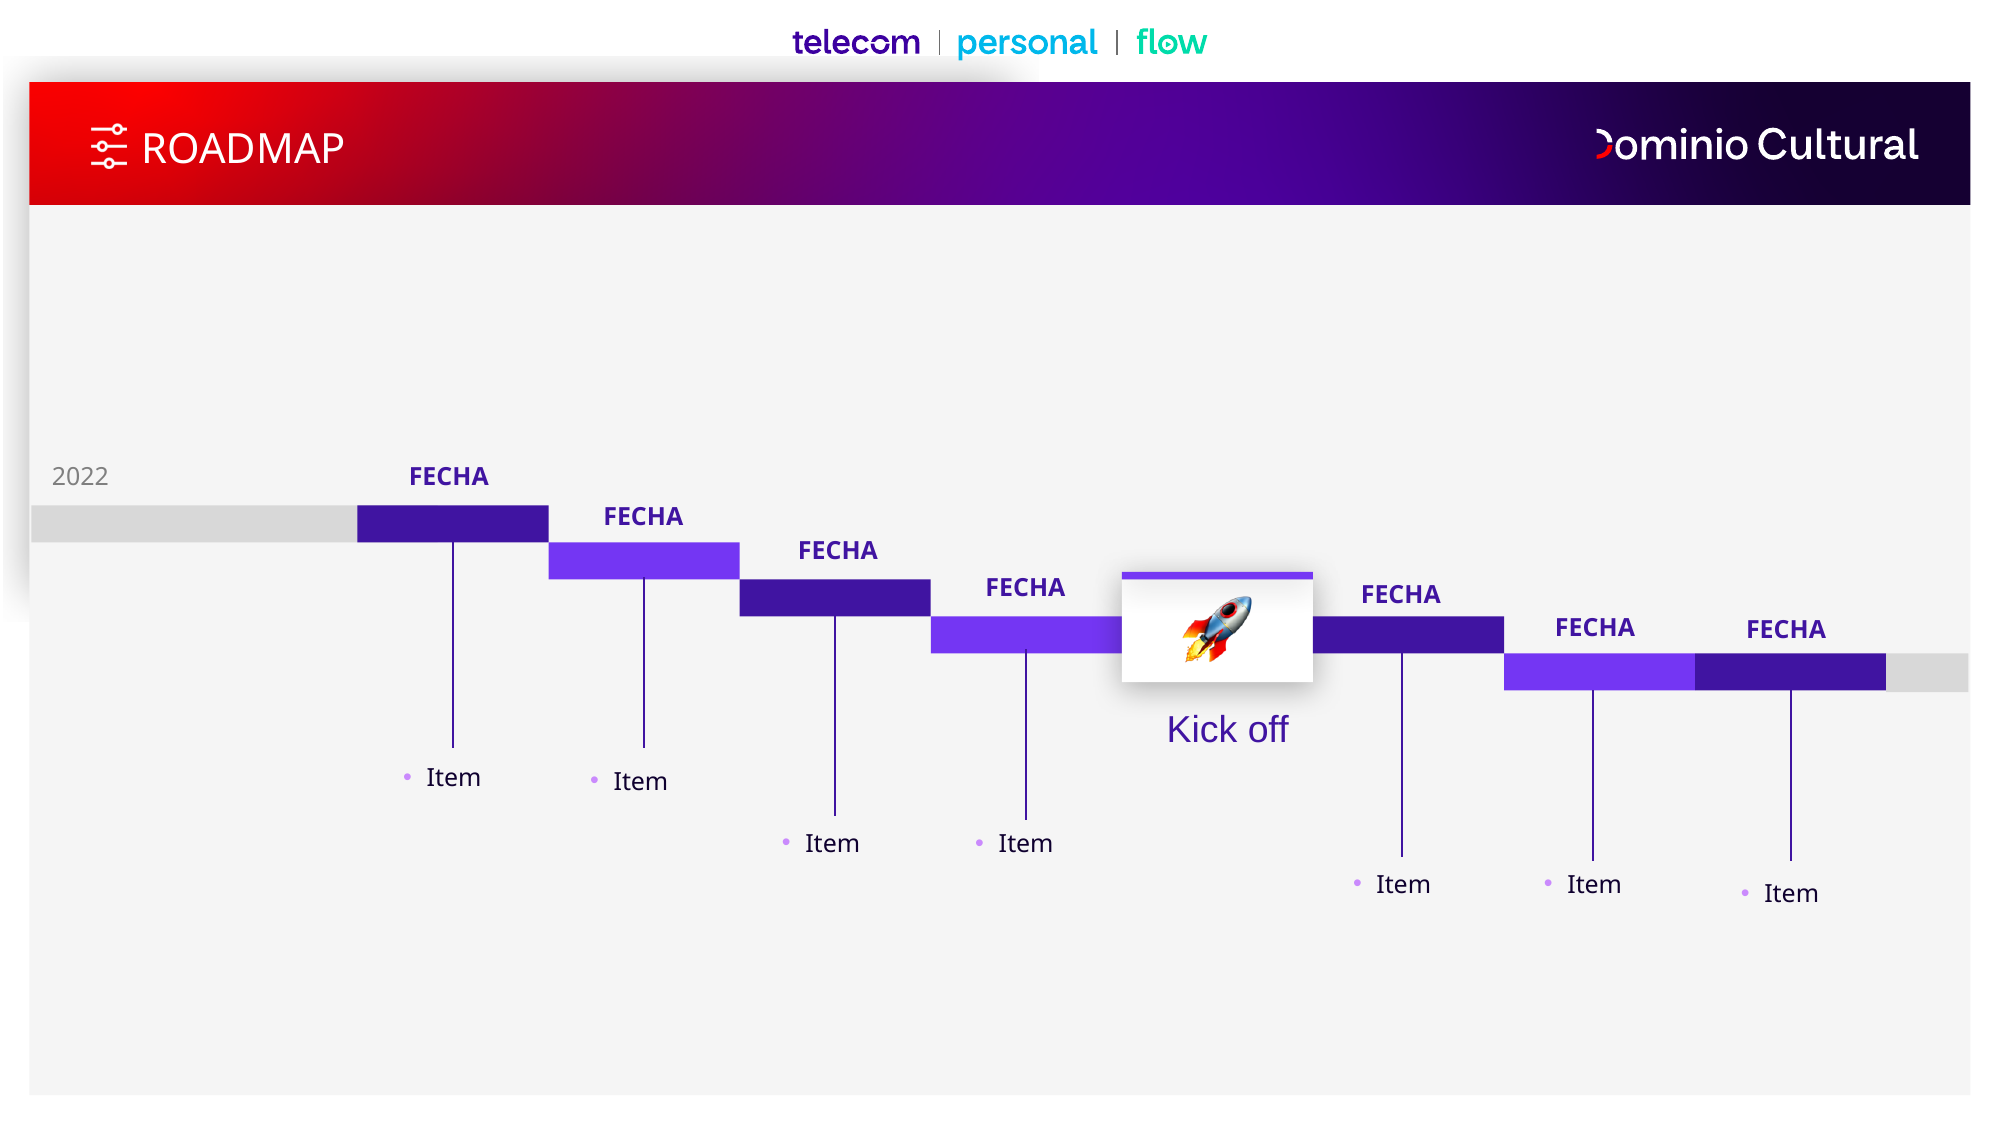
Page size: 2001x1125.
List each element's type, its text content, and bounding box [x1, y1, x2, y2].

text_box [1312, 616, 1505, 654]
picture [1182, 593, 1253, 663]
text_box Item [388, 754, 512, 800]
text_box Item [575, 757, 698, 803]
text_box [1121, 593, 1313, 683]
text_box Item [766, 819, 890, 865]
text_box Item [960, 820, 1084, 865]
text_box [548, 542, 740, 580]
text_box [1596, 127, 1919, 161]
text_box FECHA [1539, 603, 1652, 649]
text_box Kick off [1151, 697, 1353, 757]
text_box FECHA [588, 493, 700, 538]
picture [29, 82, 1971, 205]
text_box FECHA [1731, 606, 1843, 651]
text_box [1695, 653, 1886, 691]
text_box 2022 [36, 453, 127, 498]
text_box FECHA [393, 453, 506, 498]
text_box Item [1725, 870, 1849, 916]
text_box FECHA [1345, 570, 1458, 616]
text_box [357, 505, 549, 543]
text_box ROADMAP [126, 114, 661, 180]
text_box [739, 579, 931, 617]
text_box FECHA [970, 563, 1083, 609]
text_box [1121, 571, 1313, 580]
text_box [1886, 653, 1969, 693]
text_box [930, 616, 1102, 654]
text_box [31, 505, 357, 543]
text_box Item [1528, 860, 1652, 906]
text_box FECHA [782, 526, 895, 572]
text_box Item [1338, 860, 1461, 906]
text_box [1504, 653, 1695, 691]
